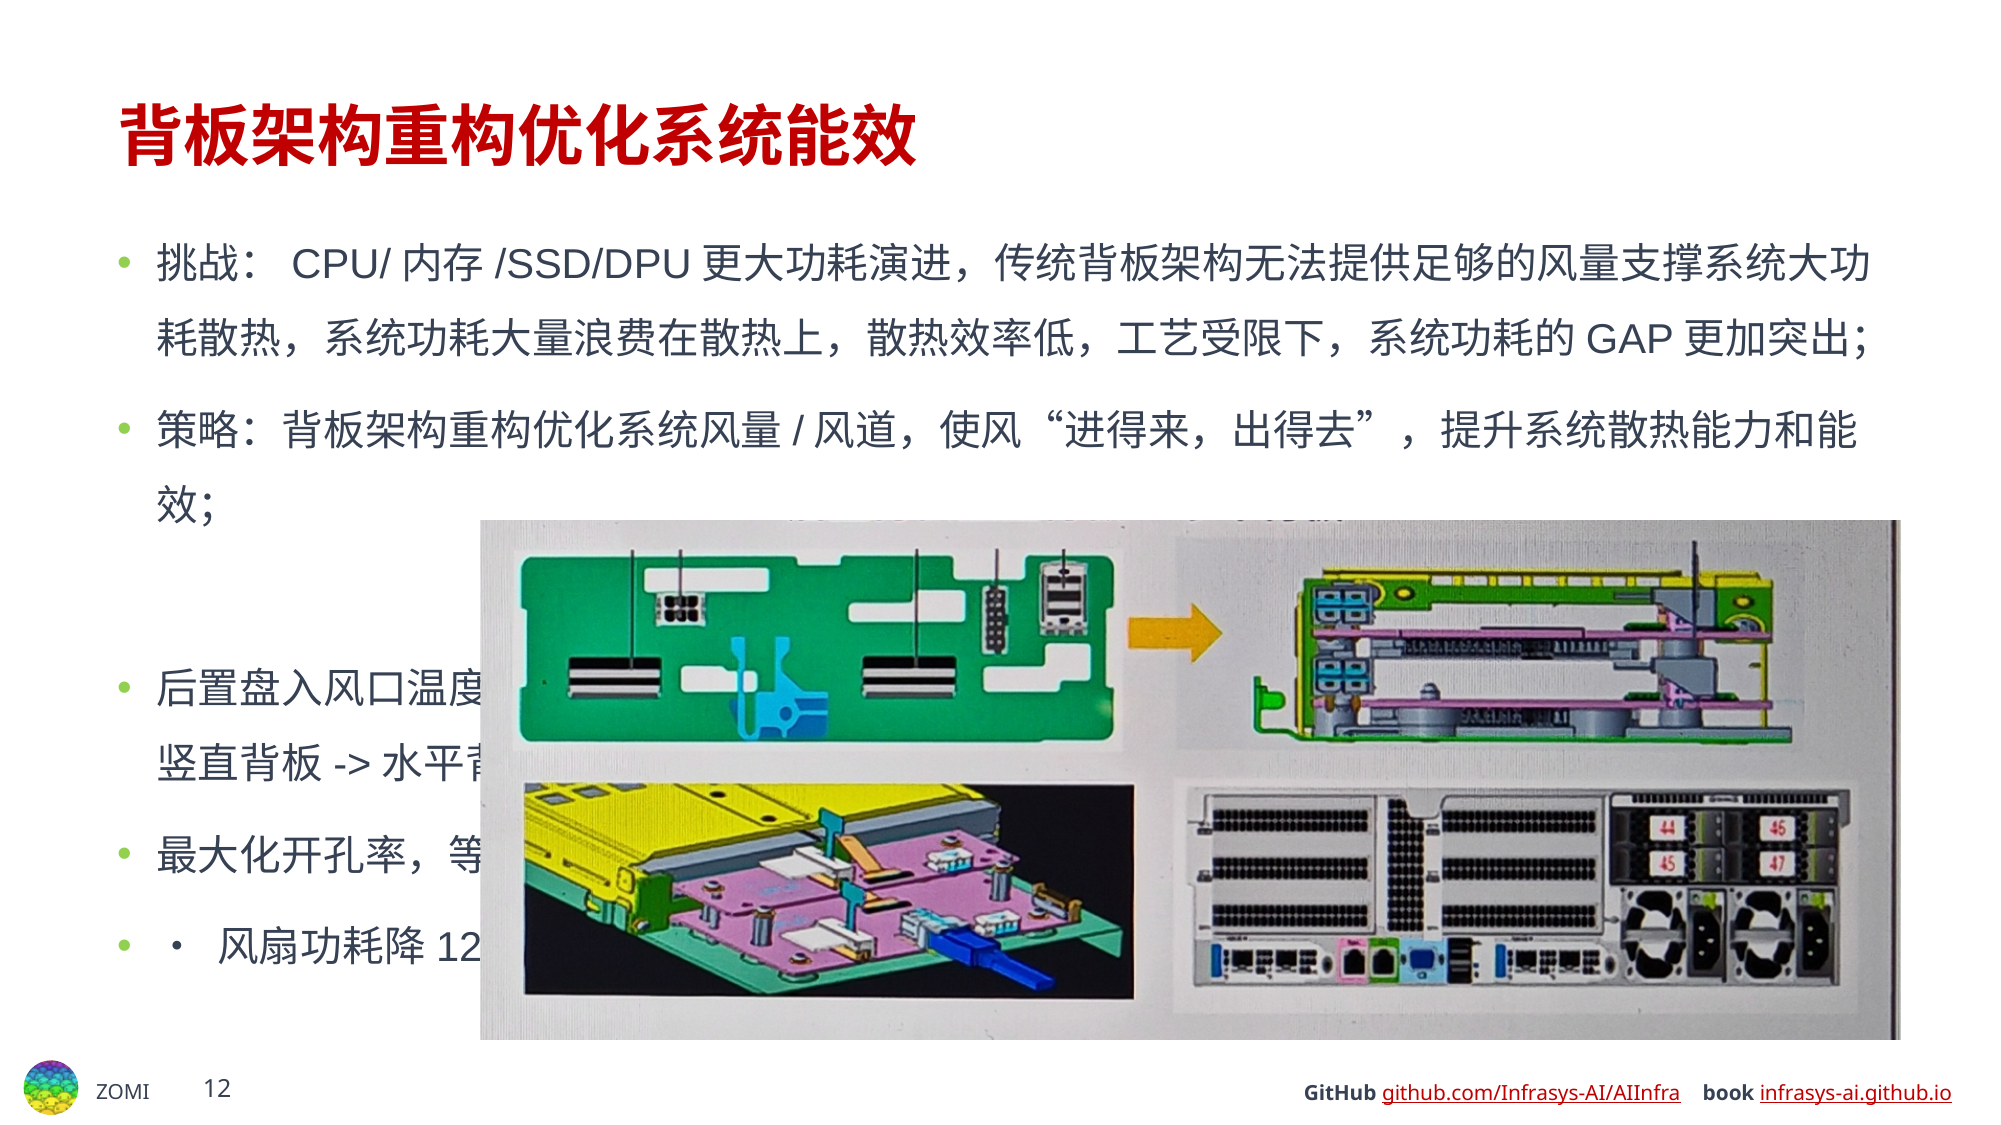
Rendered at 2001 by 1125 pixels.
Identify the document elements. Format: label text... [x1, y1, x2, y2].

picture [480, 520, 1901, 1040]
picture [23, 1060, 79, 1115]
title 背板架构重构优化系统能效 [102, 85, 1901, 183]
list 挑战：CPU/内存/SSD/DPU更大功耗演进，传统背板架构无法提供足够的风量支撑系统大功耗散热，系统功耗大量浪费在散热上，散热效率低，工艺受限下，系统功耗的GAP更加突出； 策略：背板架构重构优化系统风量/风道，使风“进得来，出得去”，提升系统散热能力和能效； 后置盘入风口温度高，散热差，导致系统风扇高转速，系统功耗增加，成为节能短板后置背板竖直背板->水平背板 最大化开孔率，等效开孔率提升40%，相对竖直背板改善12°C左右 • 风扇功耗降12~17W，盘散热能力由18W->25W，噪声降低2.3~3.5dBA； [102, 204, 1901, 1043]
